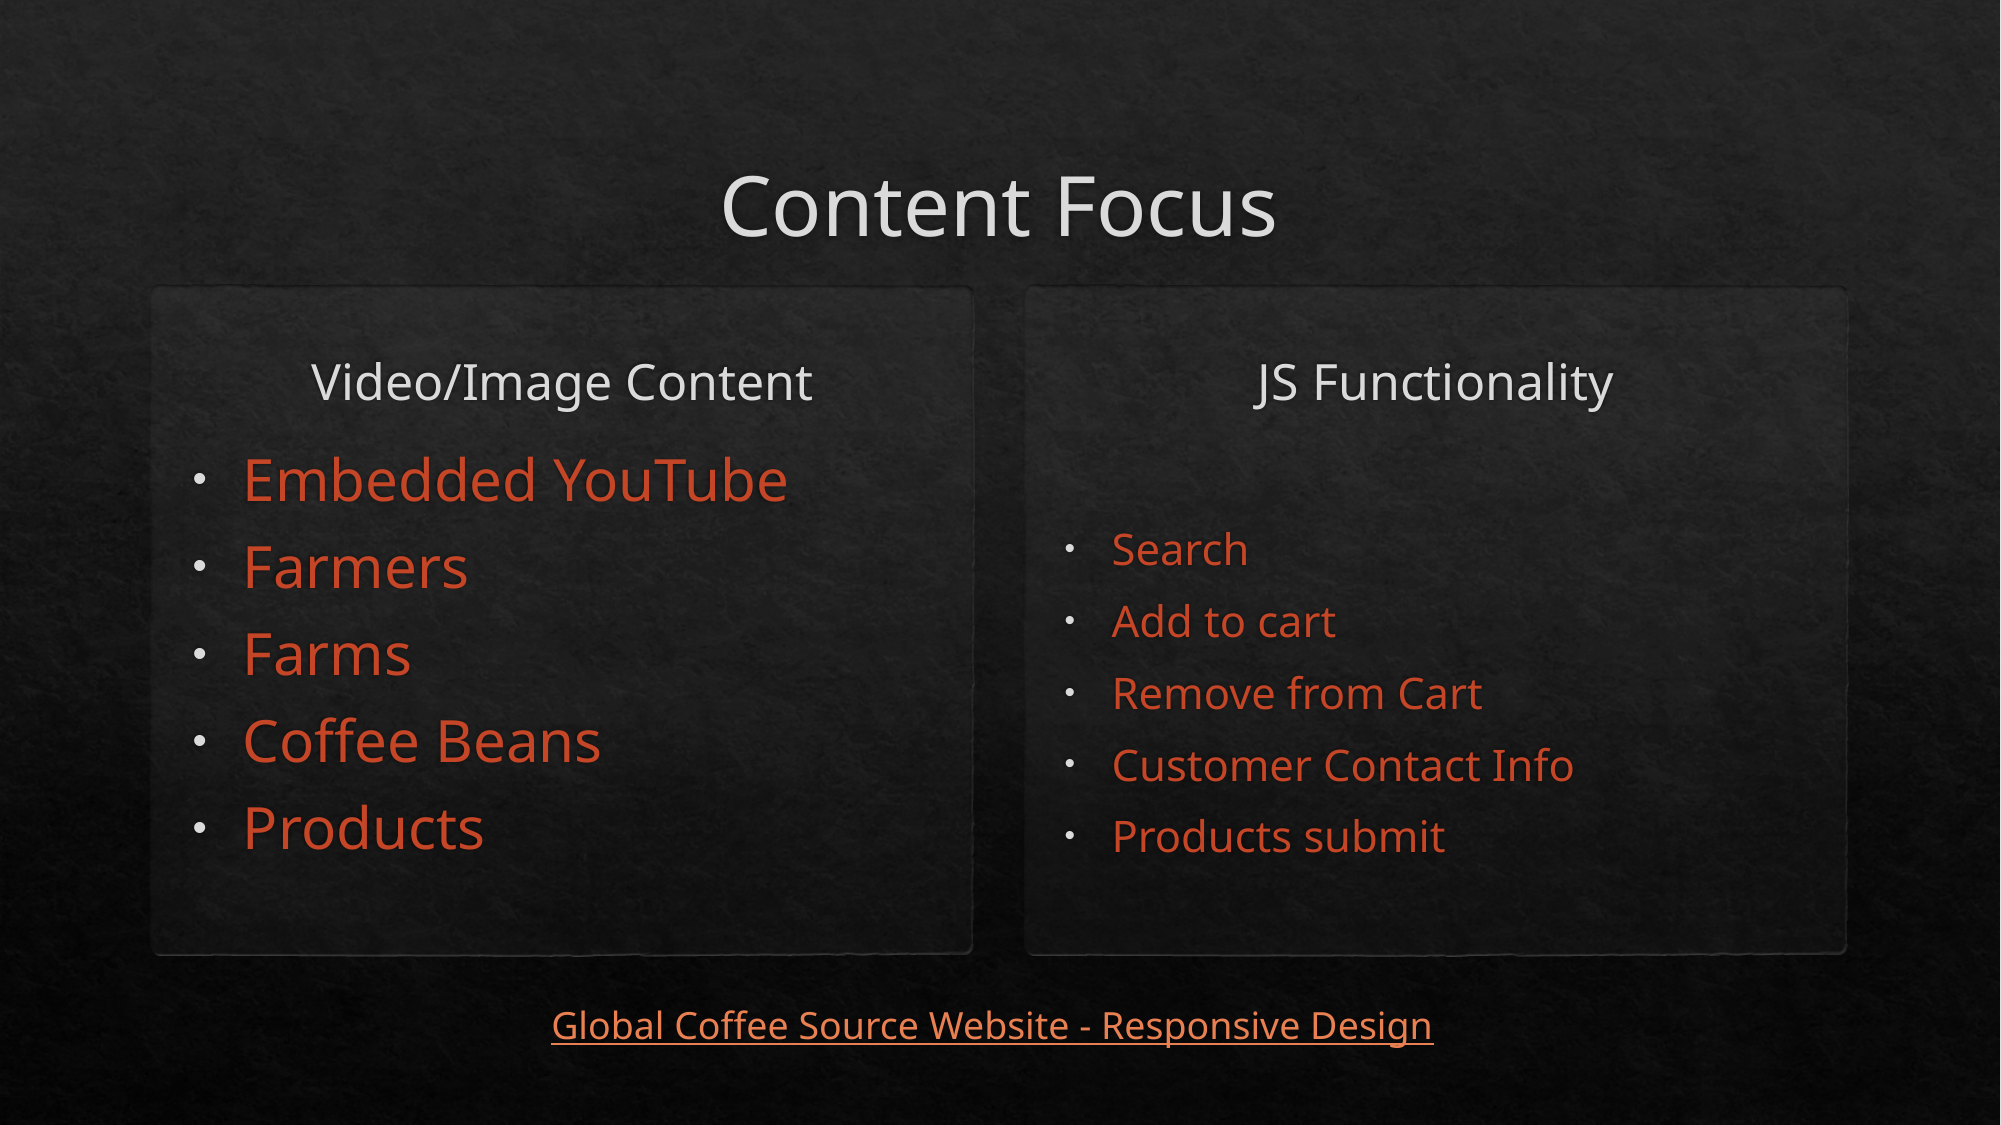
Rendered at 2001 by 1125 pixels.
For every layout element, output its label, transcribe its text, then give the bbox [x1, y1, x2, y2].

title Content Focus [149, 99, 1849, 307]
picture [1023, 307, 1849, 957]
list Video/Image Content [171, 311, 954, 418]
list JS Functionality [1043, 311, 1828, 418]
text_box Global Coffee Source Website - Responsive Design [536, 994, 1510, 1061]
list Embedded YouTube Farmers Farms Coffee Beans Products [171, 443, 954, 943]
list Search Add to cart Remove from Cart Customer Contact Info Products submit [1043, 443, 1828, 943]
picture [149, 307, 975, 957]
